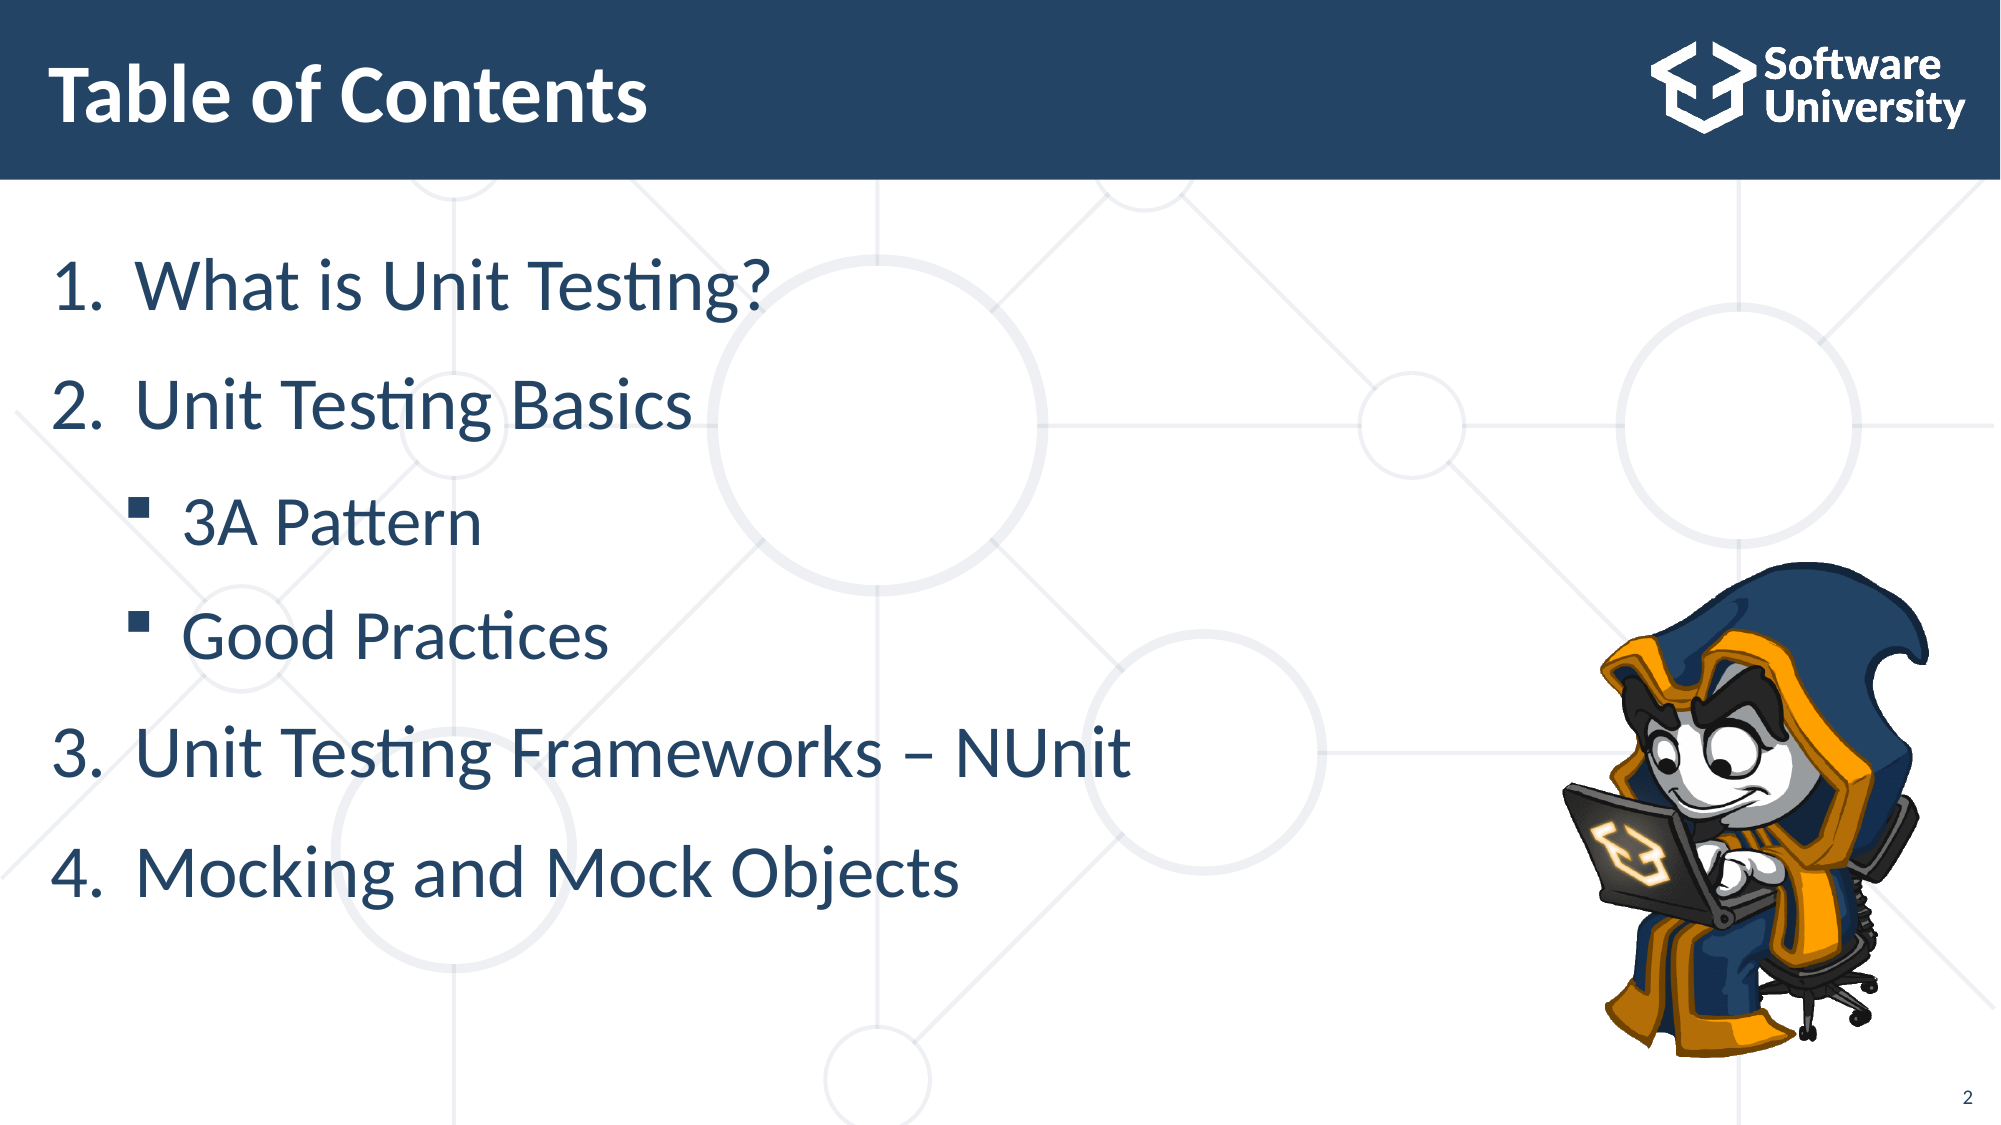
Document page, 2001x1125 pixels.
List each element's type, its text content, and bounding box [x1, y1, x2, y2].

list What is Unit Testing? Unit Testing Basics 3A Pattern Good Practices Unit Testing Frameworks – NUnit Mocking and Mock Objects [32, 224, 1517, 1080]
slide_number 2 [1927, 1067, 1989, 1117]
title Table of Contents [31, 16, 1625, 162]
picture [1651, 41, 1966, 134]
picture [1561, 559, 1931, 1059]
